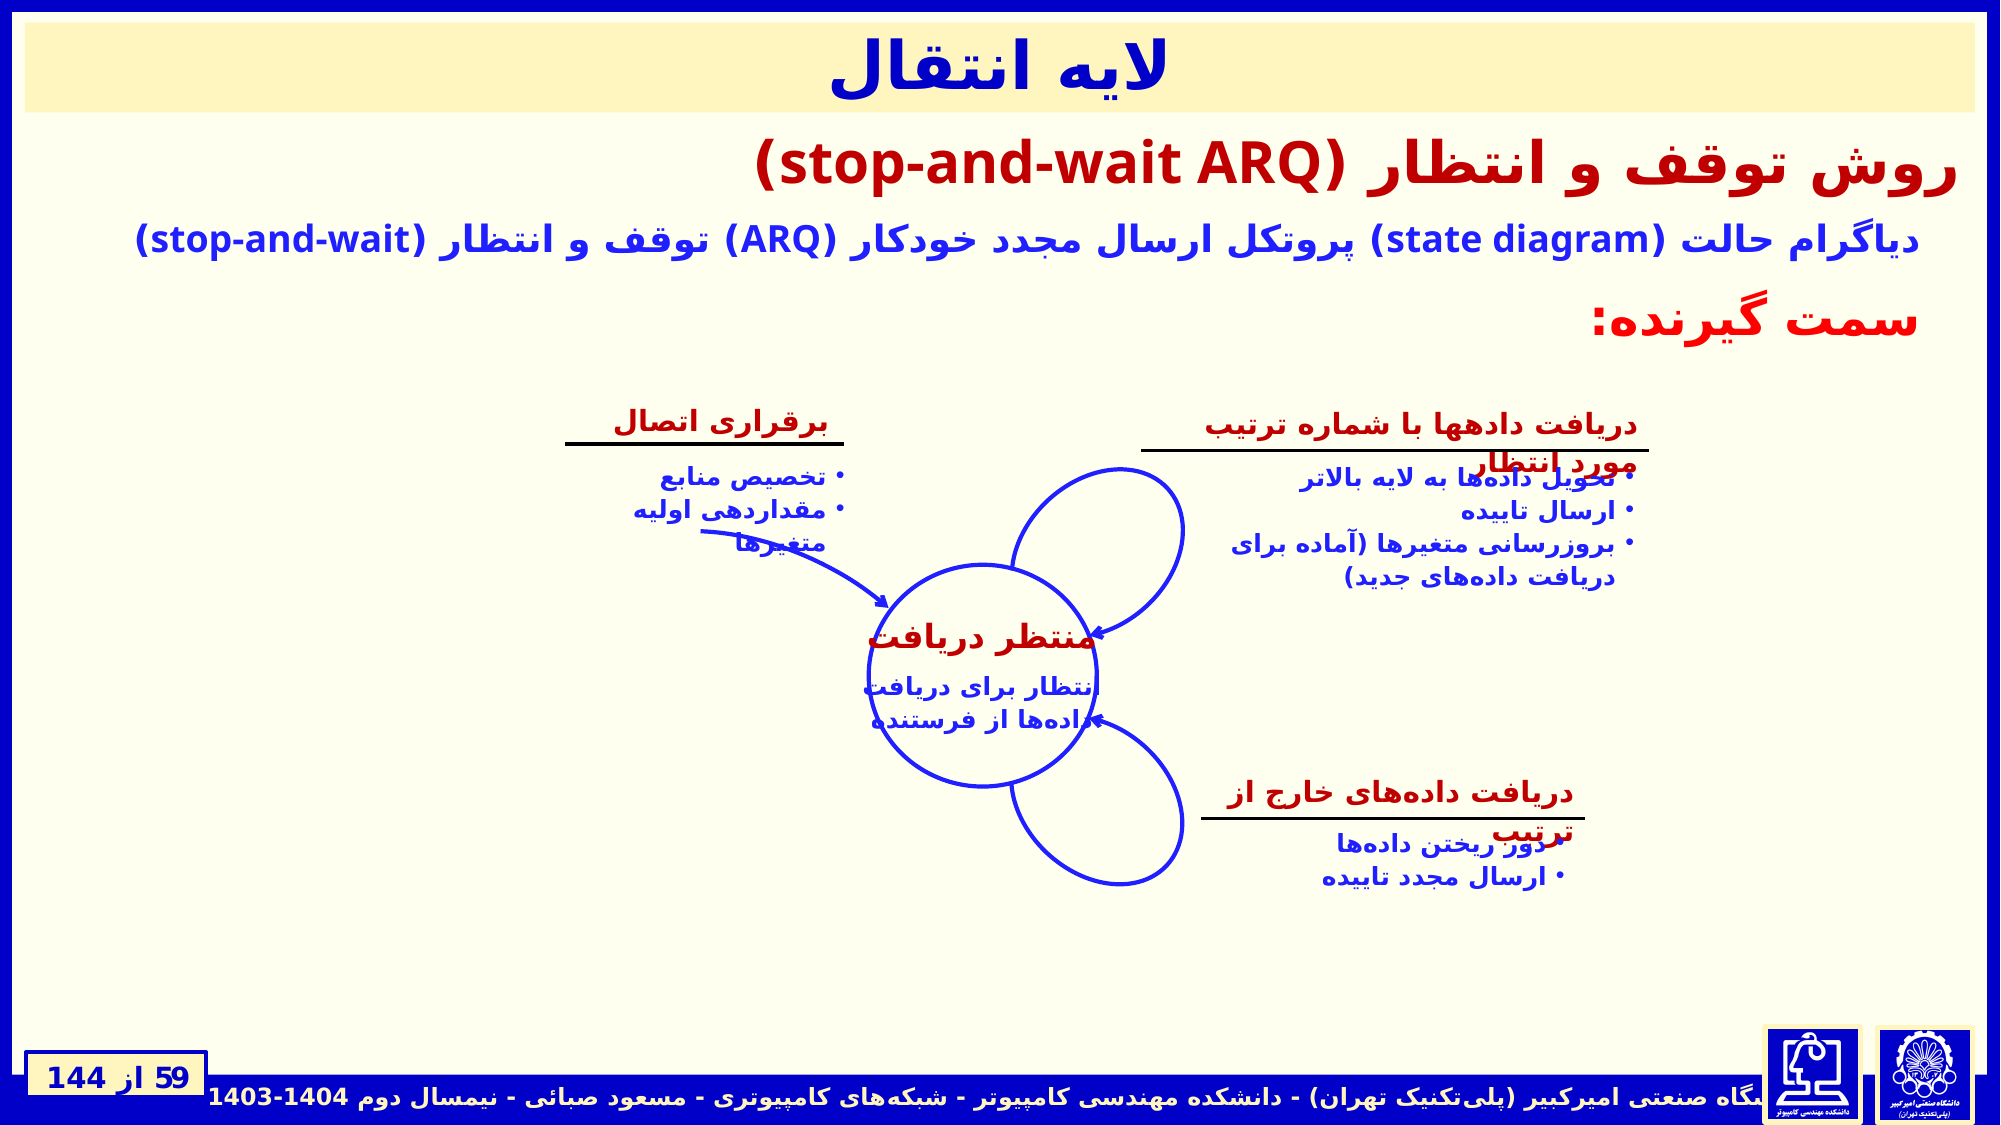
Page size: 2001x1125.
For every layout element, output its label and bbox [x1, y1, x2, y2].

text_box [0, 0, 2000, 1125]
